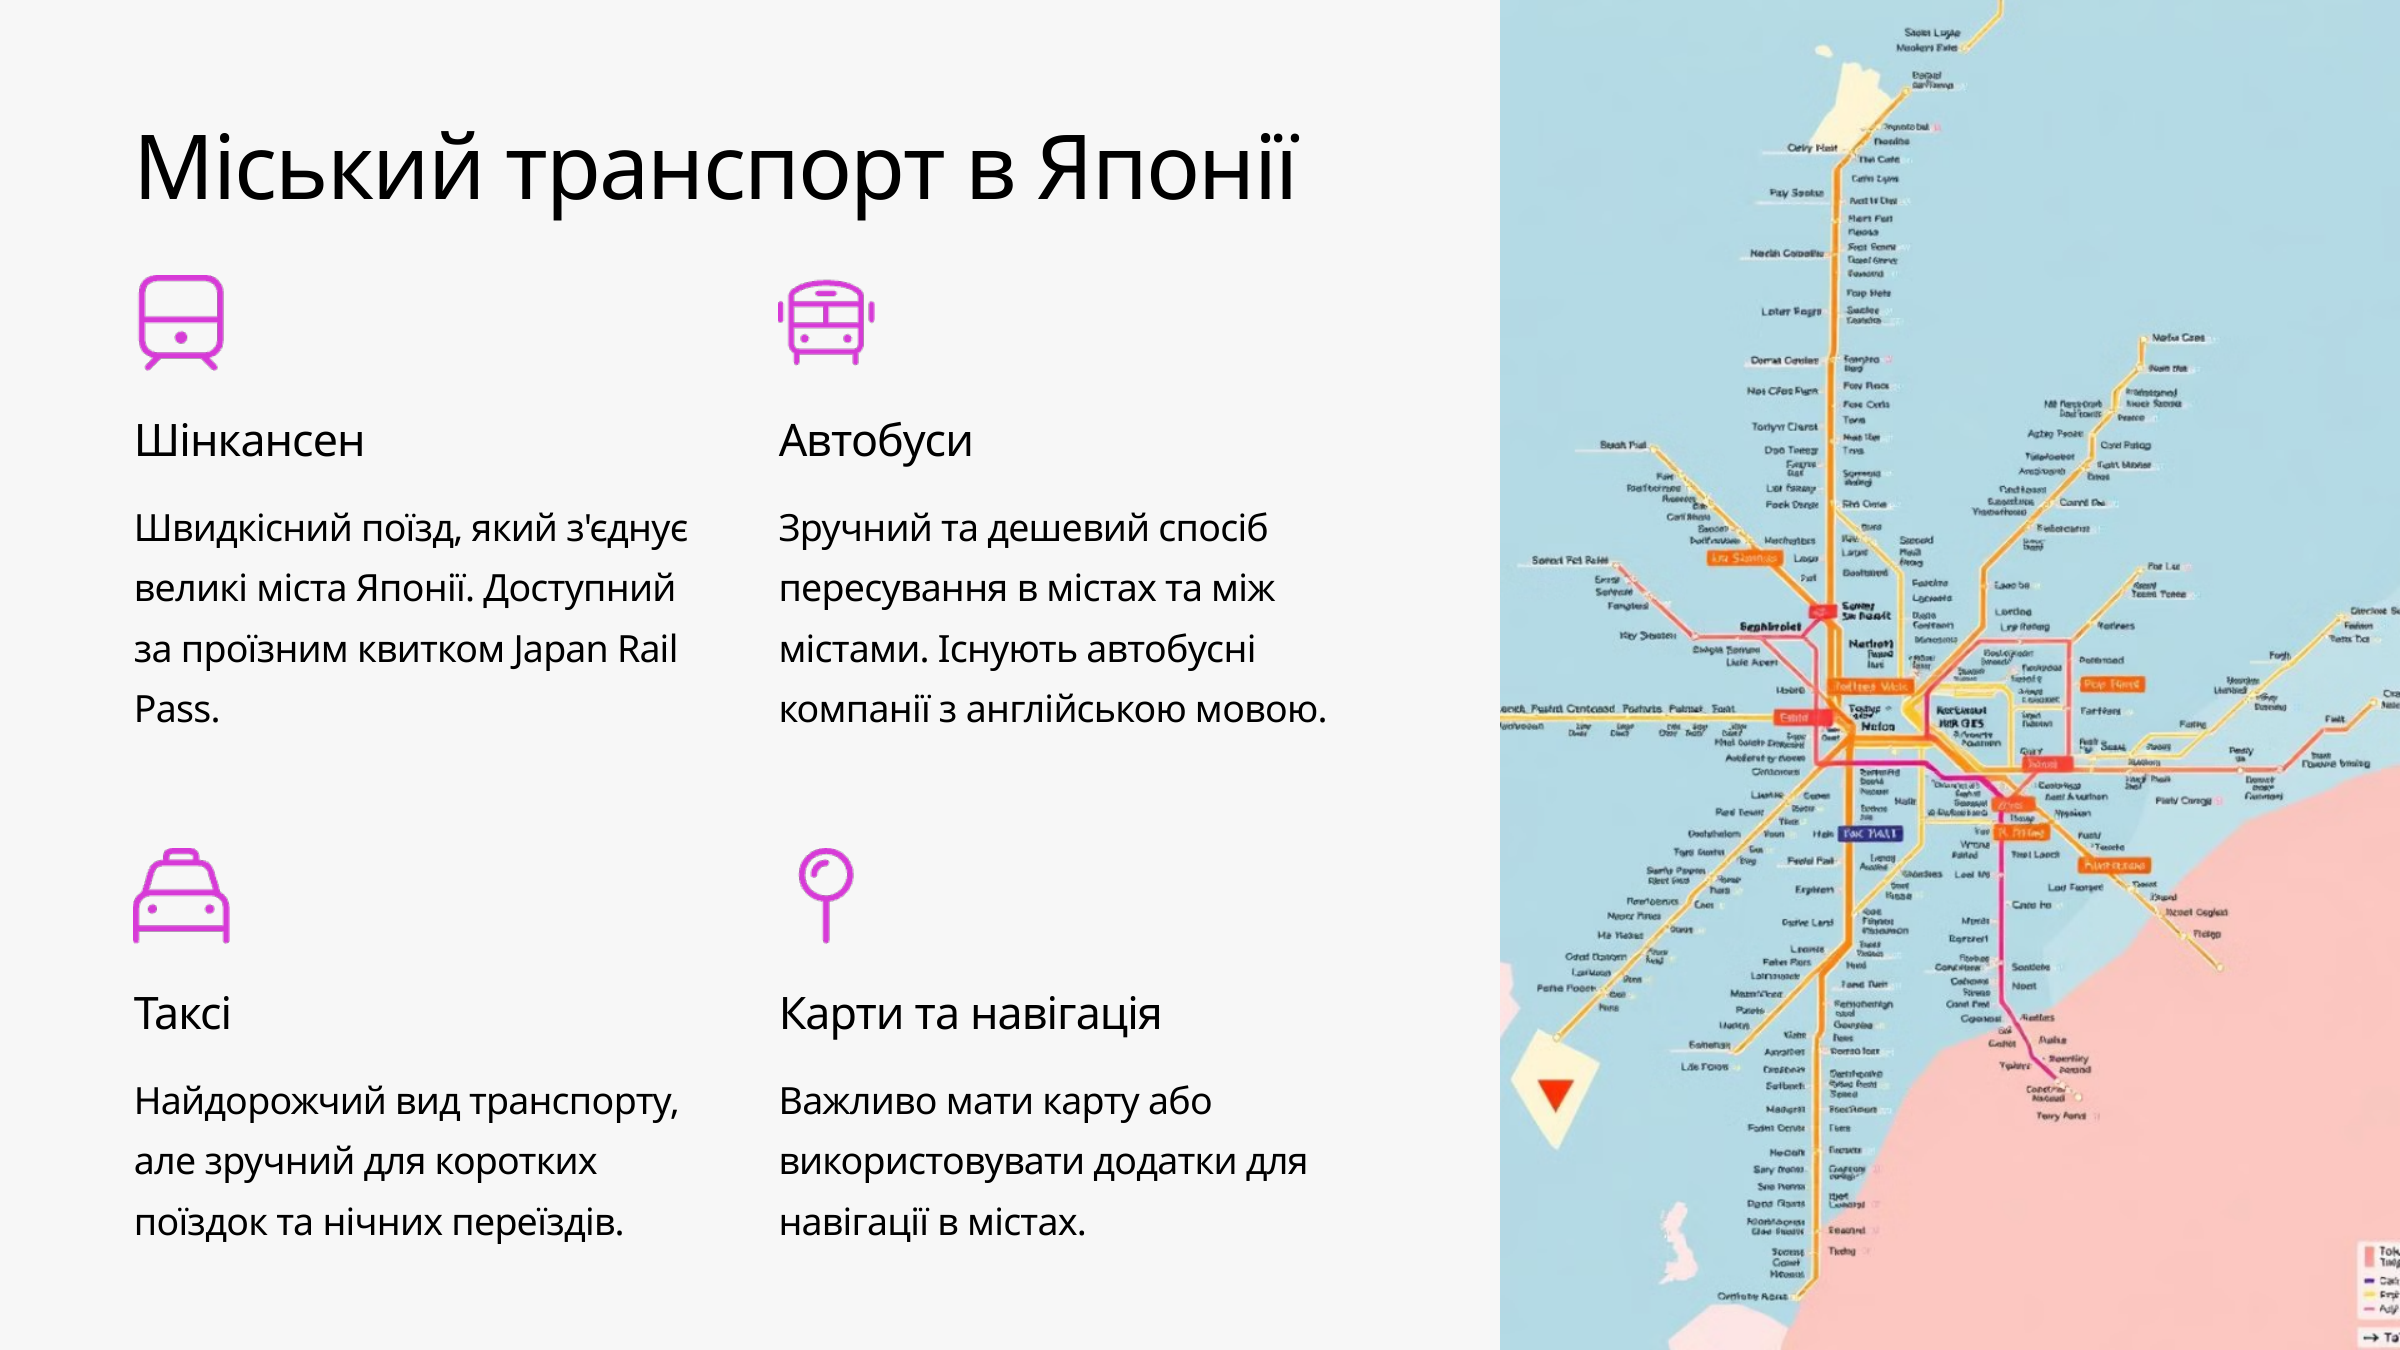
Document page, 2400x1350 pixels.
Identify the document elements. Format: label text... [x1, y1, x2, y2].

picture [778, 275, 875, 371]
text_box Зручний та дешевий спосіб пересування в містах та між містами. Існують автобусні компанії з англійською мовою. [778, 488, 1366, 734]
picture [133, 848, 230, 944]
text_box Важливо мати карту або використовувати додатки для навігації в містах. [778, 1061, 1366, 1246]
picture [133, 275, 230, 371]
text_box Найдорожчий вид транспорту, але зручний для коротких поїздок та нічних переїздів. [133, 1061, 722, 1246]
picture [778, 848, 875, 944]
text_box Автобуси [778, 409, 1229, 466]
picture [1499, 0, 2400, 1350]
text_box Міський транспорт в Японії [133, 105, 1303, 218]
text_box Таксі [133, 982, 585, 1039]
text_box Швидкісний поїзд, який з'єднує великі міста Японії. Доступний за проїзним квитком Japan Rail Pass. [133, 488, 722, 673]
text_box Карти та навігація [778, 982, 1229, 1039]
text_box Шінкансен [133, 409, 585, 466]
